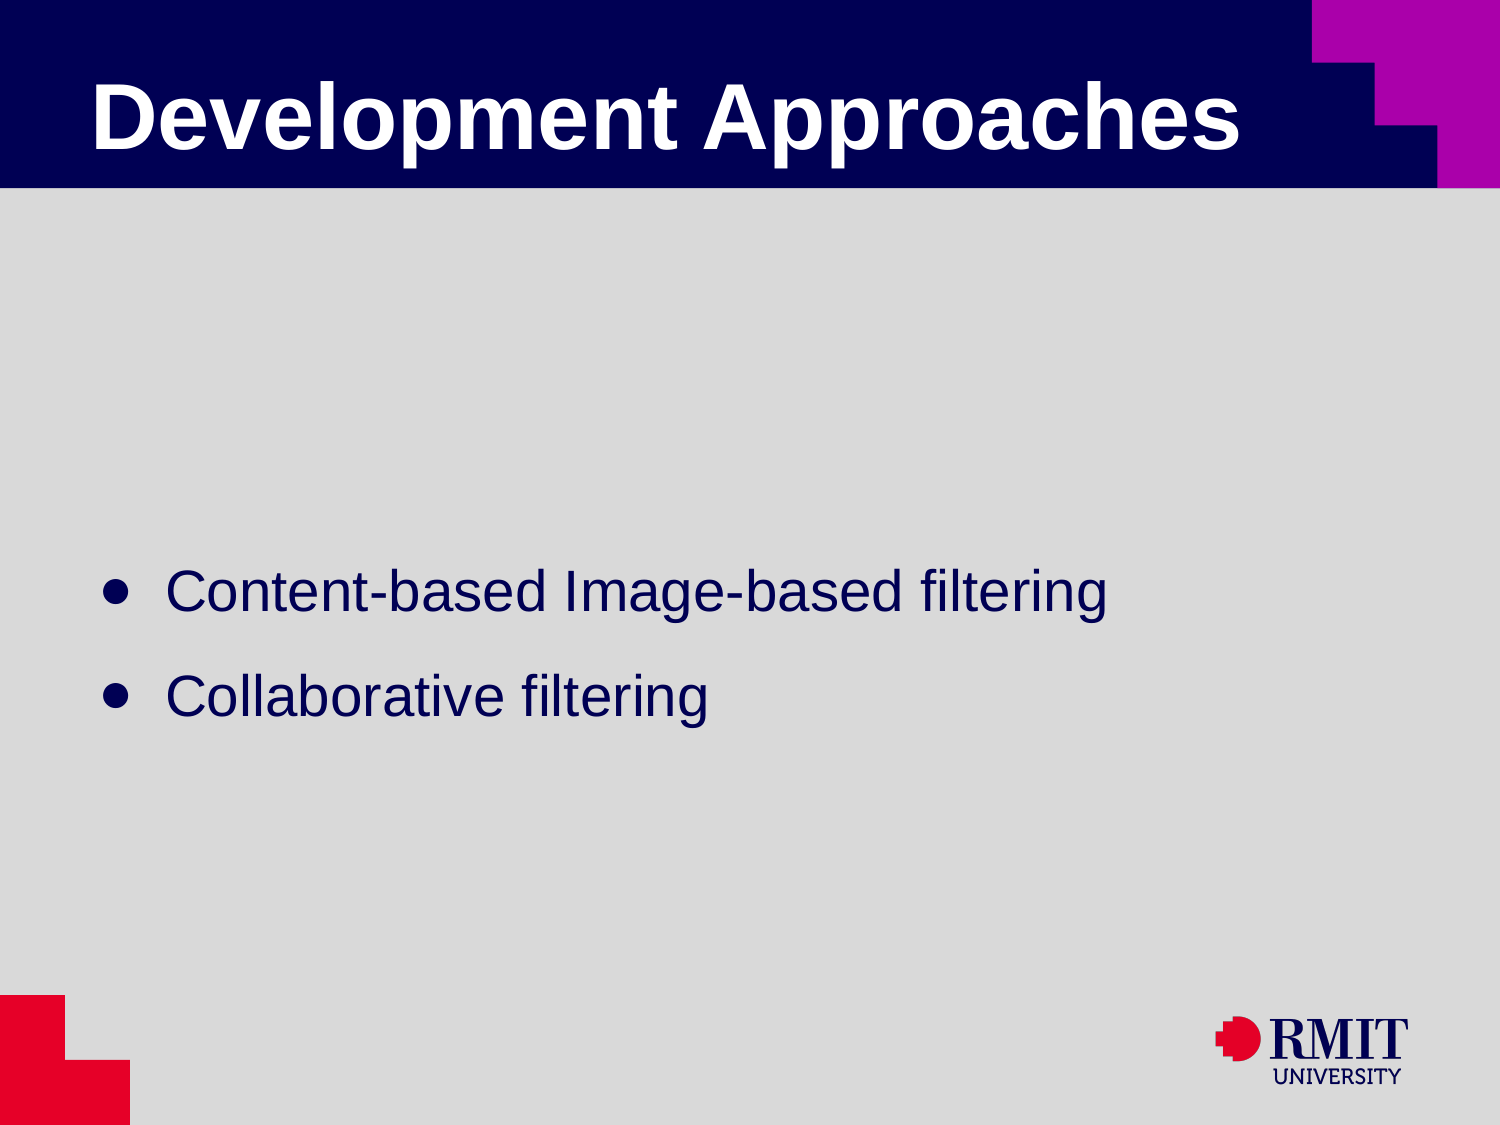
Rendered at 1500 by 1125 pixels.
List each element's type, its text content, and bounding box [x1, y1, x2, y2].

list Content-based Image-based filtering Collaborative filtering [75, 262, 1425, 984]
title Development Approaches [75, 40, 1300, 184]
picture [1196, 999, 1427, 1104]
